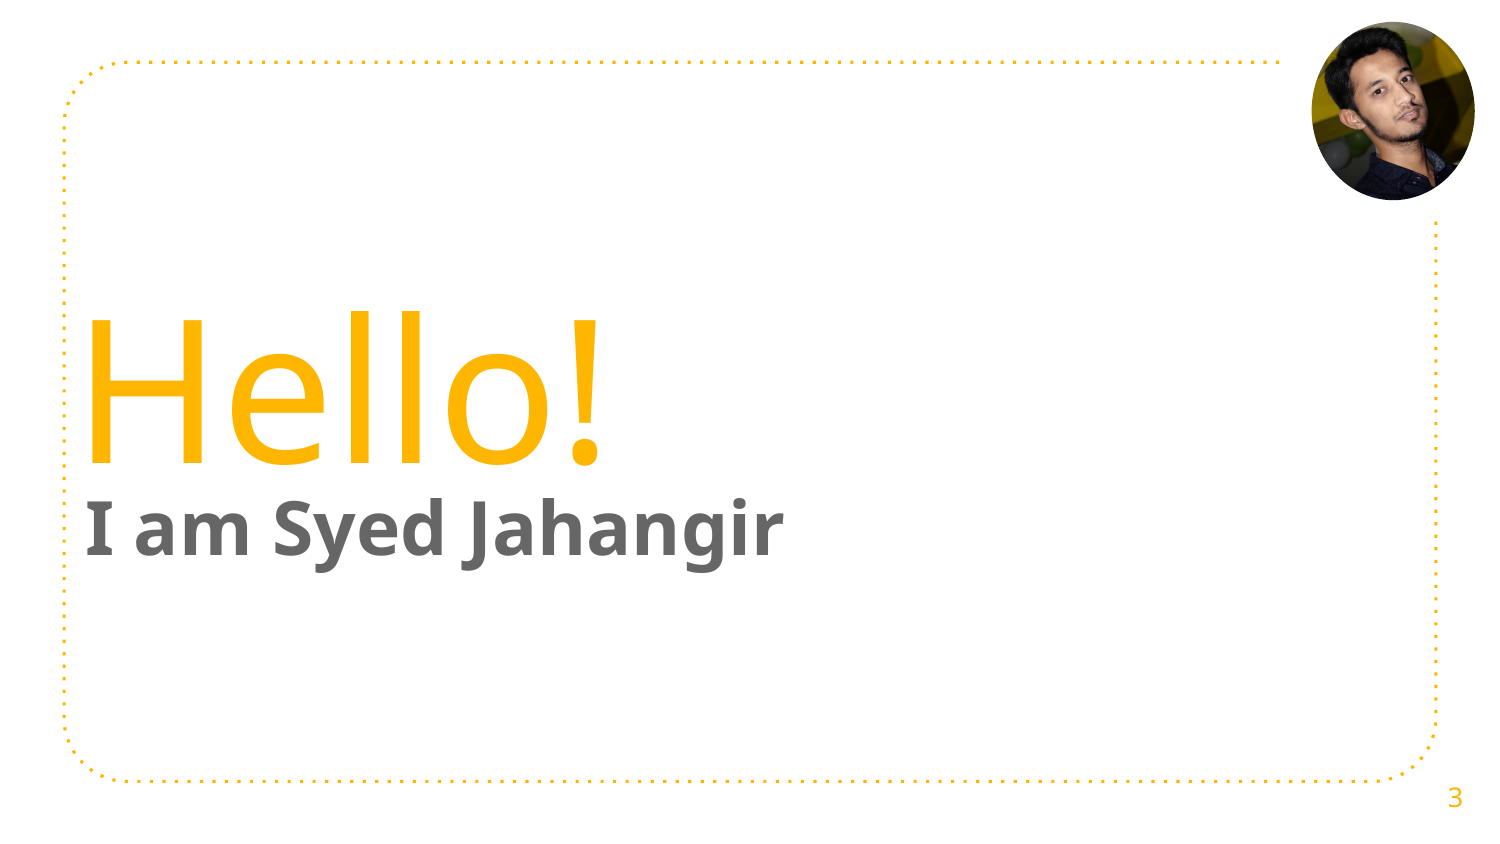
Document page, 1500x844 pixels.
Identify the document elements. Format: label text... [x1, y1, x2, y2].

slide_number 3 [1411, 753, 1500, 844]
picture [1311, 21, 1475, 201]
title Hello! [58, 248, 1141, 439]
subtitle I am Syed Jahangir [70, 465, 1152, 782]
